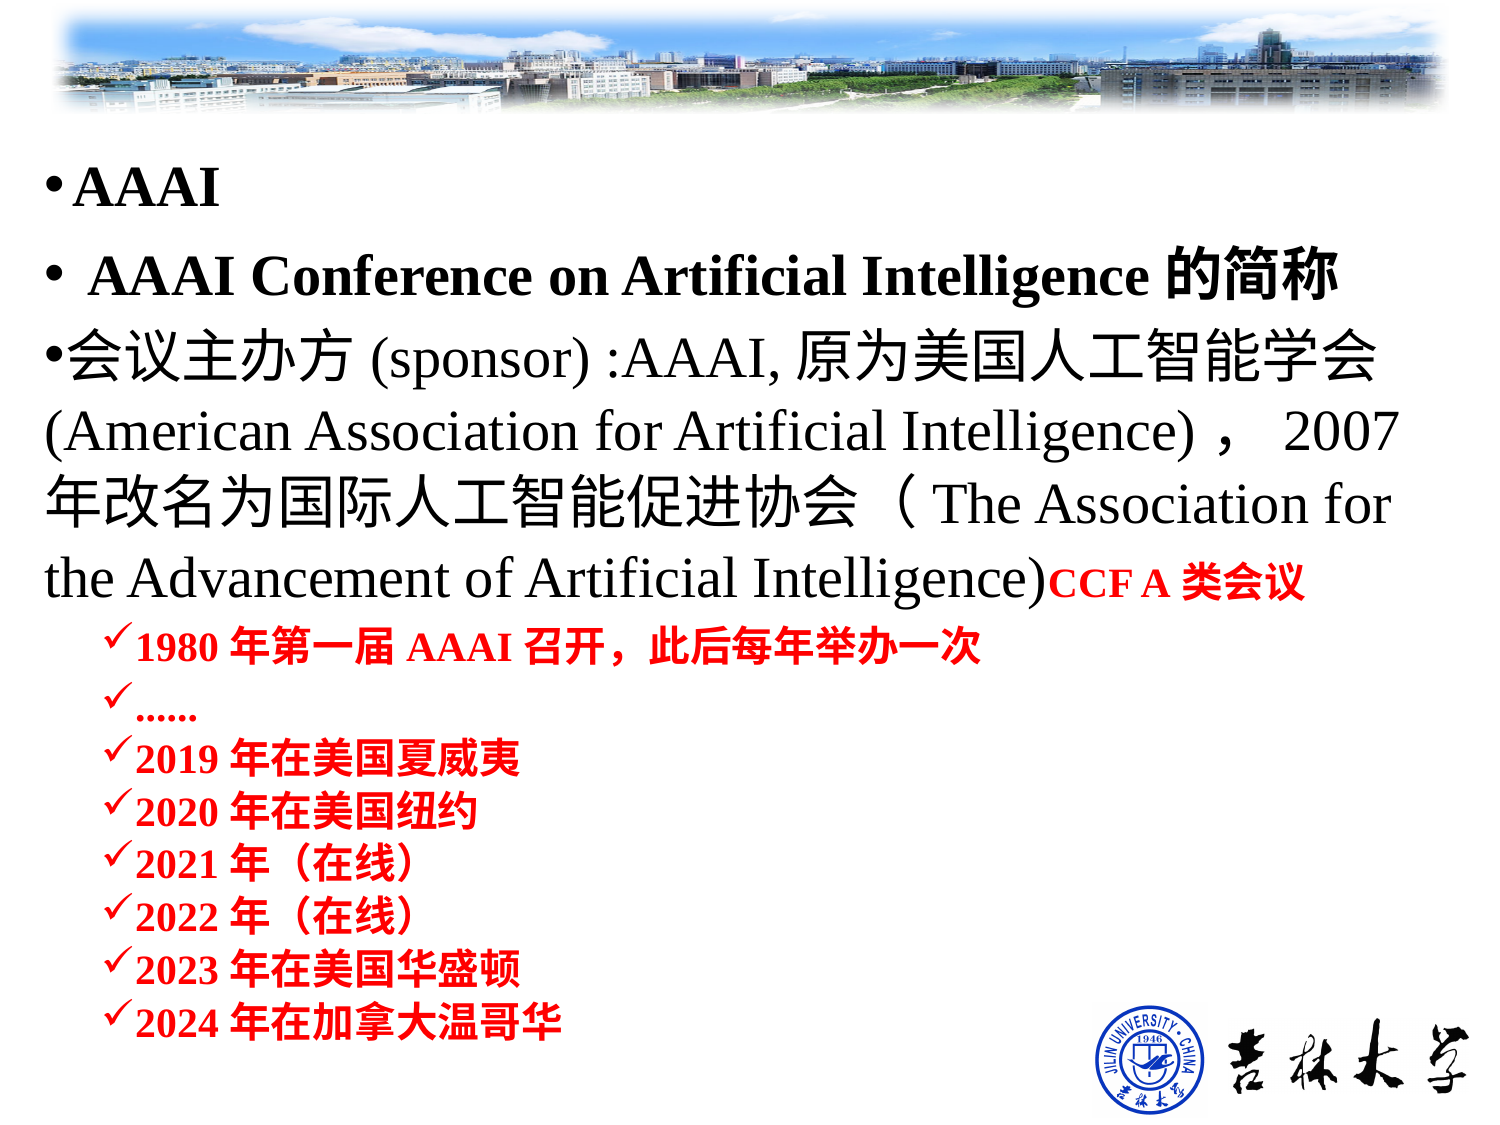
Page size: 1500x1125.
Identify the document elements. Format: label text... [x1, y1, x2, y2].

picture [1228, 1018, 1469, 1094]
list AAAI AAAI Conference on Artificial Intelligence的简称 会议主办方(sponsor) :AAAI,原为美国人工智能学会(American Association for Artificial Intelligence)，2007年改名为国际人工智能促进协会（The Association for the Advancement of Artificial Intelligence)CCF A类会议 1980年第一届AAAI召开，此后每年举办一次 ...... 2019年在美国夏威夷 2020年在美国纽约 2021年（在线） 2022年（在线） 2023年在美国华盛顿 2024年在加拿大温哥华 [29, 137, 1455, 1074]
picture [1092, 1074, 1208, 1118]
picture [80, 34, 1421, 85]
